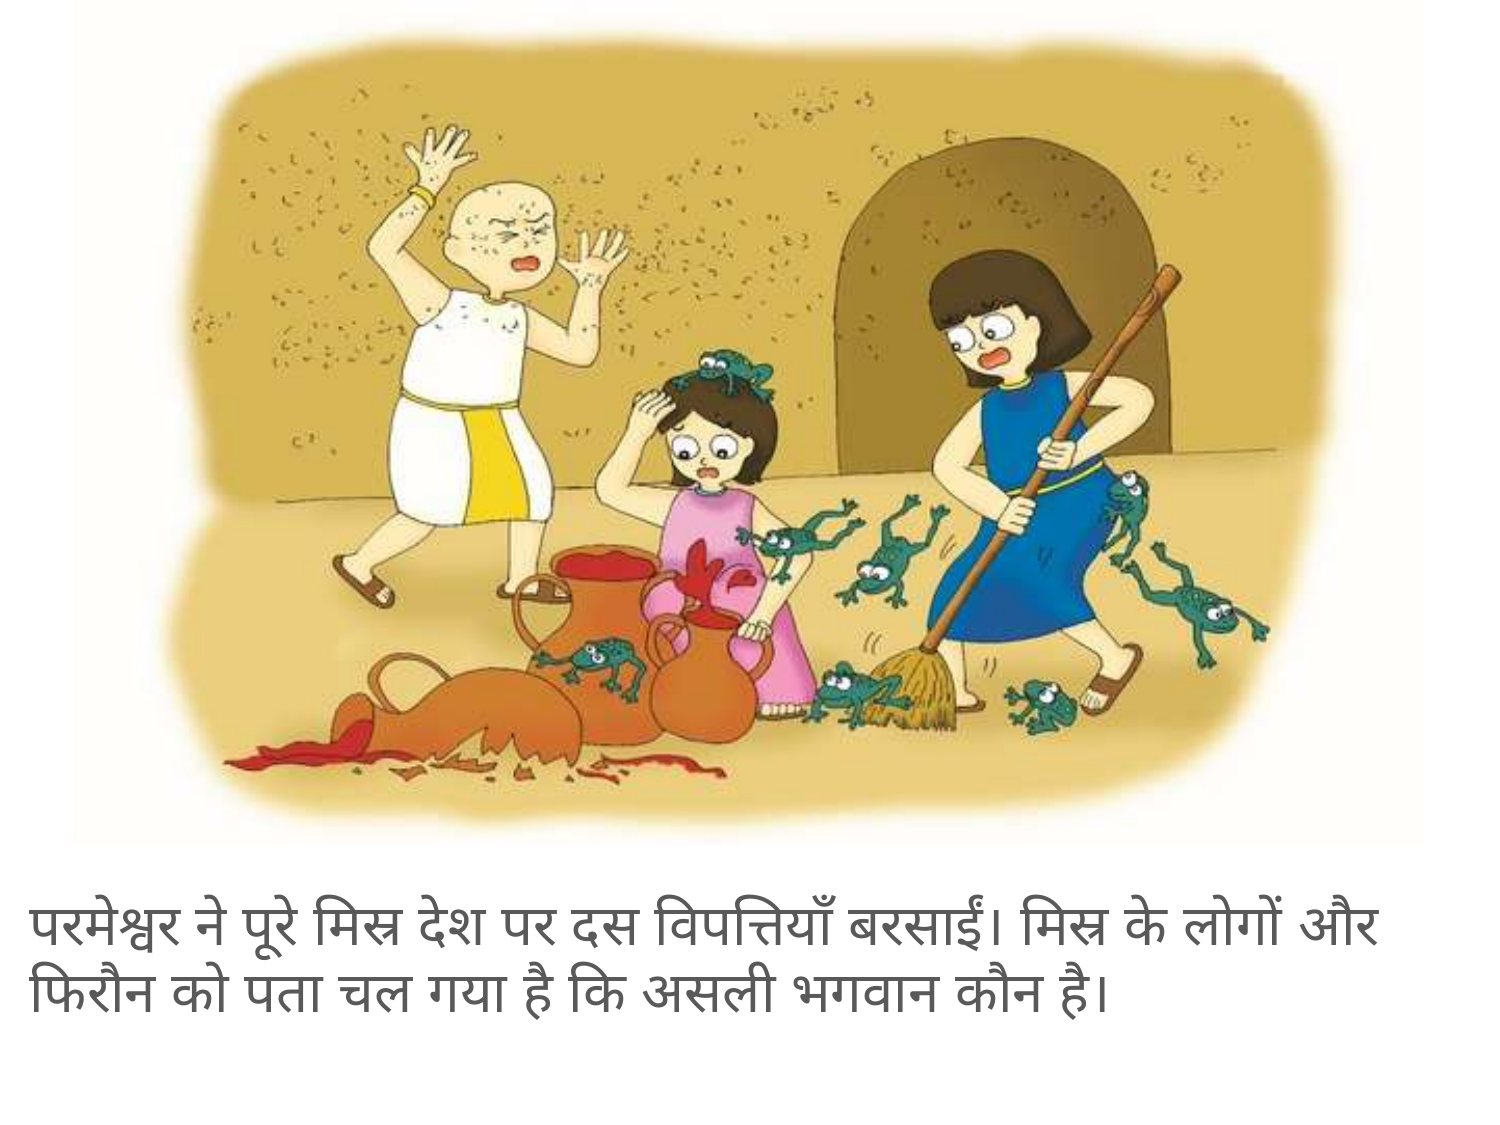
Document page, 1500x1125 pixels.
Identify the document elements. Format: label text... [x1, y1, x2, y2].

text_box परमेश्वर ने पूरे मिस्र देश पर दस विपत्तियाँ बरसाईं। मिस्र के लोगों और फिरौन को पता चल गया है कि असली भगवान कौन है। [14, 881, 1500, 1032]
picture [73, 0, 1425, 847]
